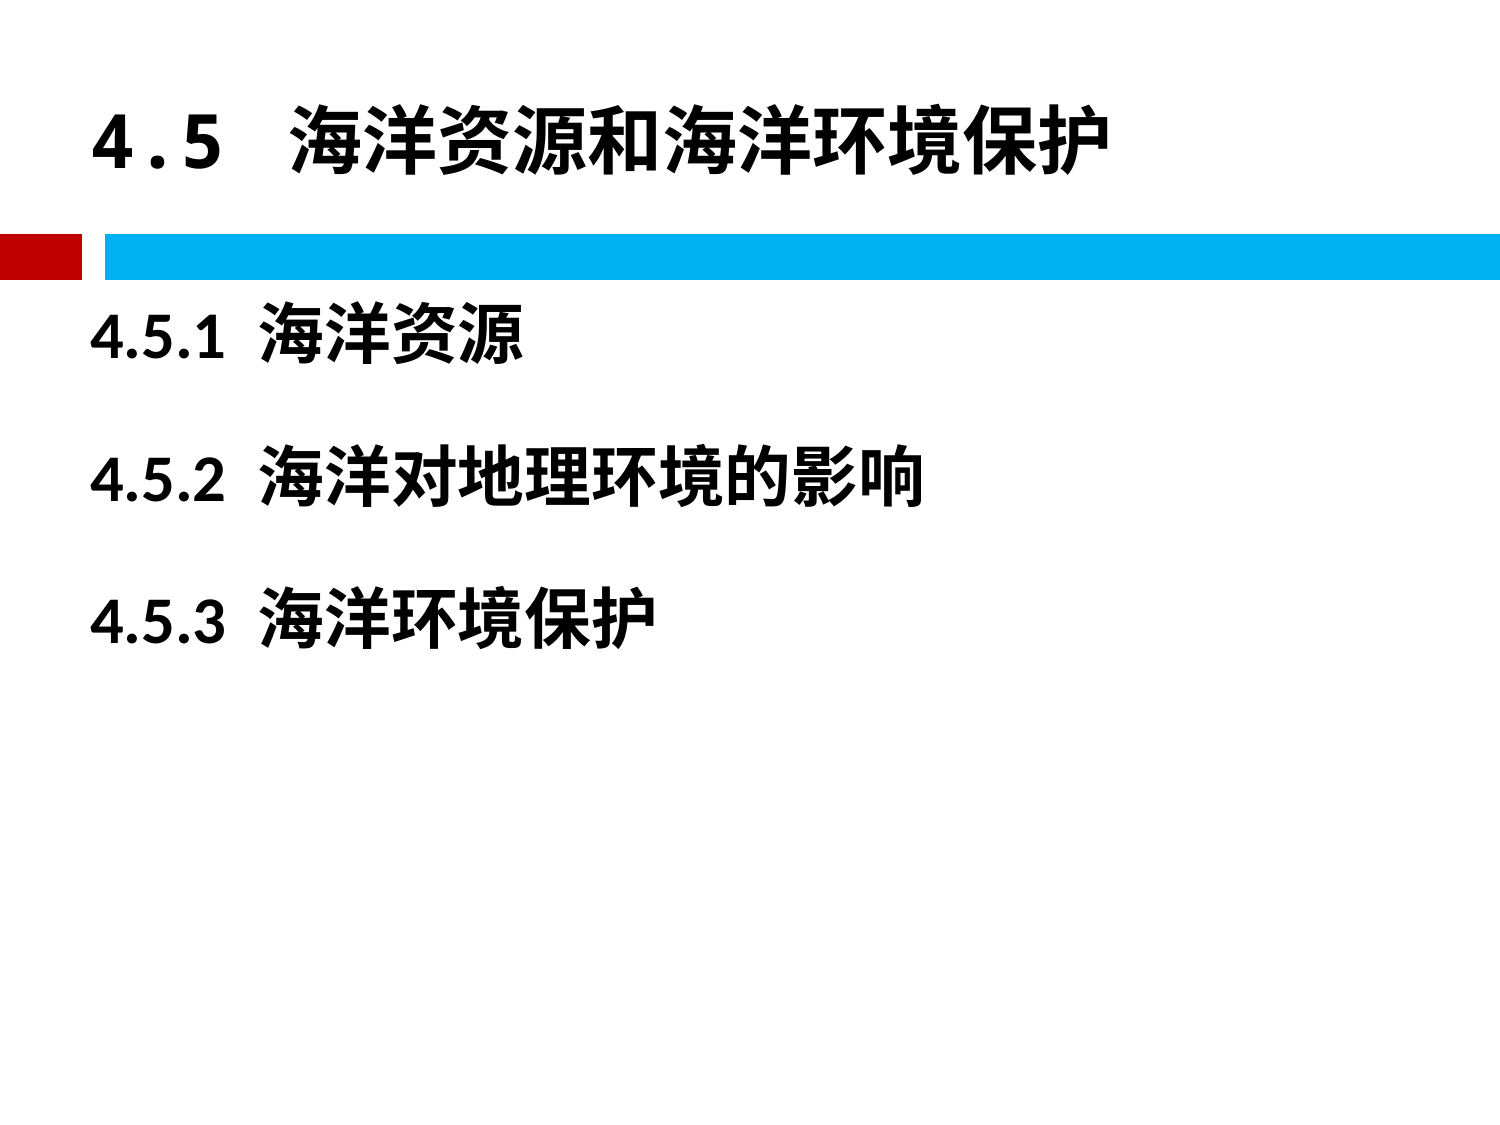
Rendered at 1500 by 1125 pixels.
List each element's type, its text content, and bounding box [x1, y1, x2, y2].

title 4.5 海洋资源和海洋环境保护 [74, 44, 1426, 233]
list 4.5.1 海洋资源 4.5.2 海洋对地理环境的影响 4.5.3 海洋环境保护 [74, 284, 1426, 1028]
